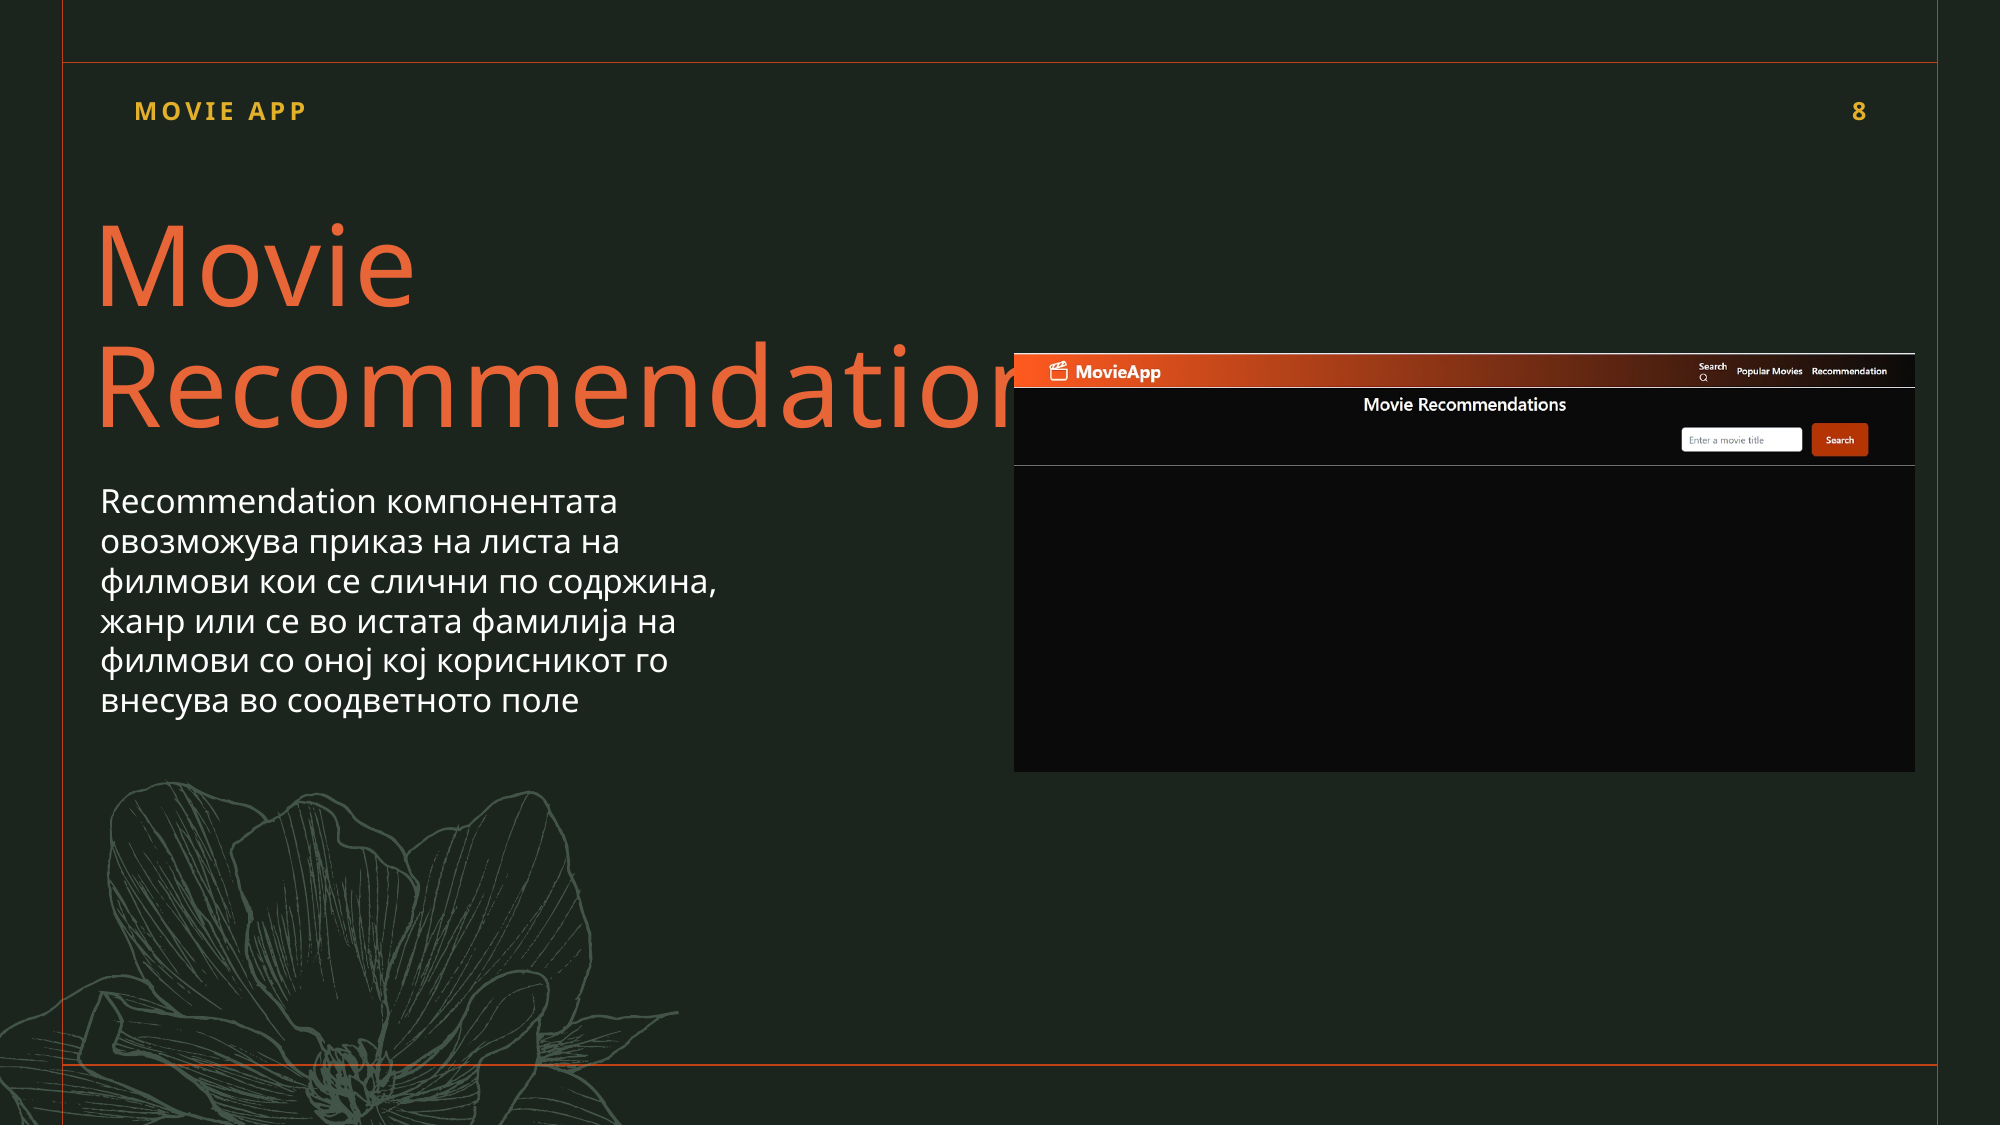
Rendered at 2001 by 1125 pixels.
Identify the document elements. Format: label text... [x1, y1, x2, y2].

slide_number 8 [1237, 82, 1882, 143]
footer MOVIE APP [118, 82, 763, 143]
title Movie Recommendation [77, 63, 1140, 598]
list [1014, 353, 1915, 772]
text_box Recommendation компонентата овозможува приказ на листа на филмови кои се слични по содржина, жанр или се во истата фамилија на филмови со оној кој корисникот го внесува во соодветното поле [85, 472, 745, 727]
